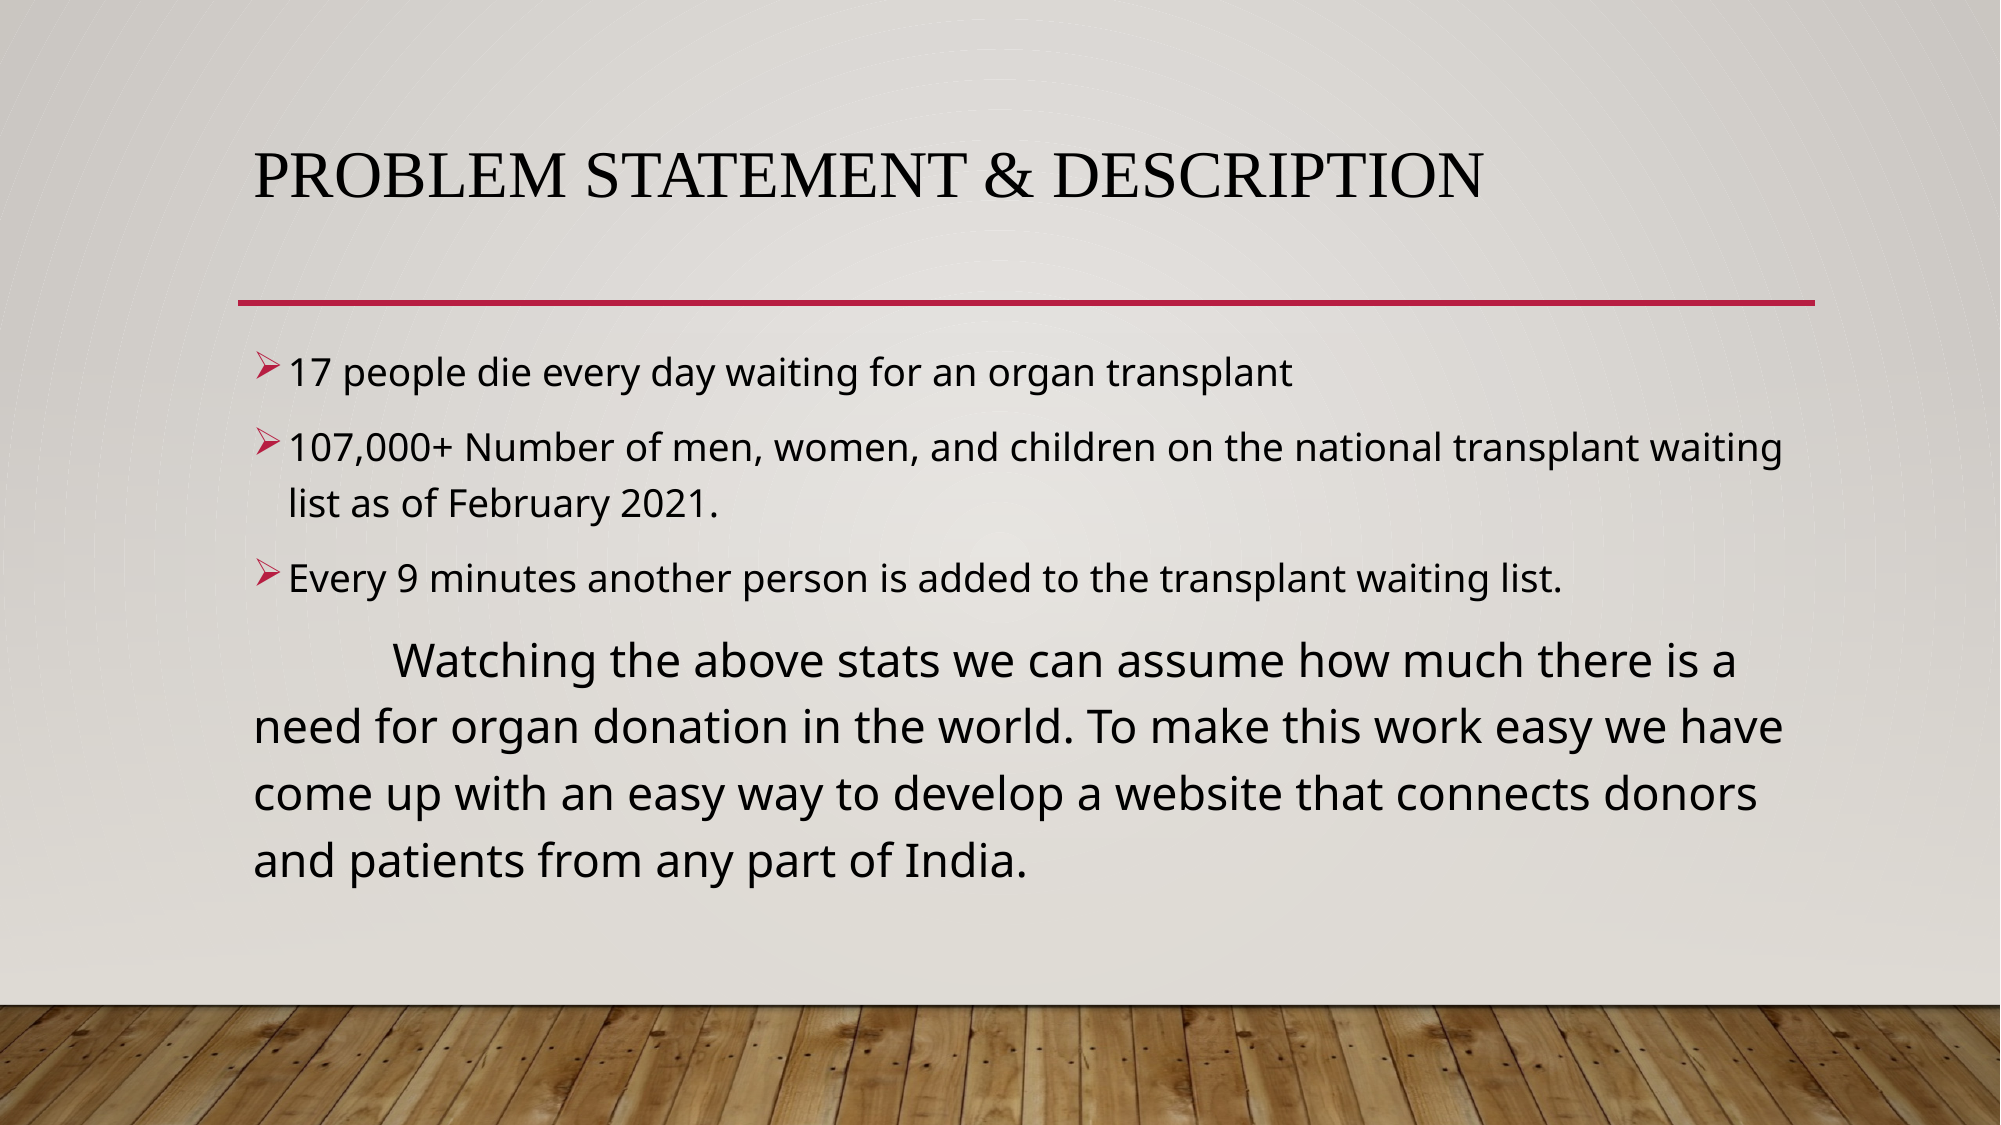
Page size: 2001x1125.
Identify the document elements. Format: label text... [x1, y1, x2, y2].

picture [0, 1005, 2000, 1125]
list 17 people die every day waiting for an organ transplant 107,000+ Number of men, women, and children on the national transplant waiting list as of February 2021. Every 9 minutes another person is added to the transplant waiting list. Watching the above stats we can assume how much there is a need for organ donation in the world. To make this work easy we have come up with an easy way to develop a website that connects donors and patients from any part of India. [238, 330, 1814, 897]
title Problem statement & description [238, 131, 1814, 305]
